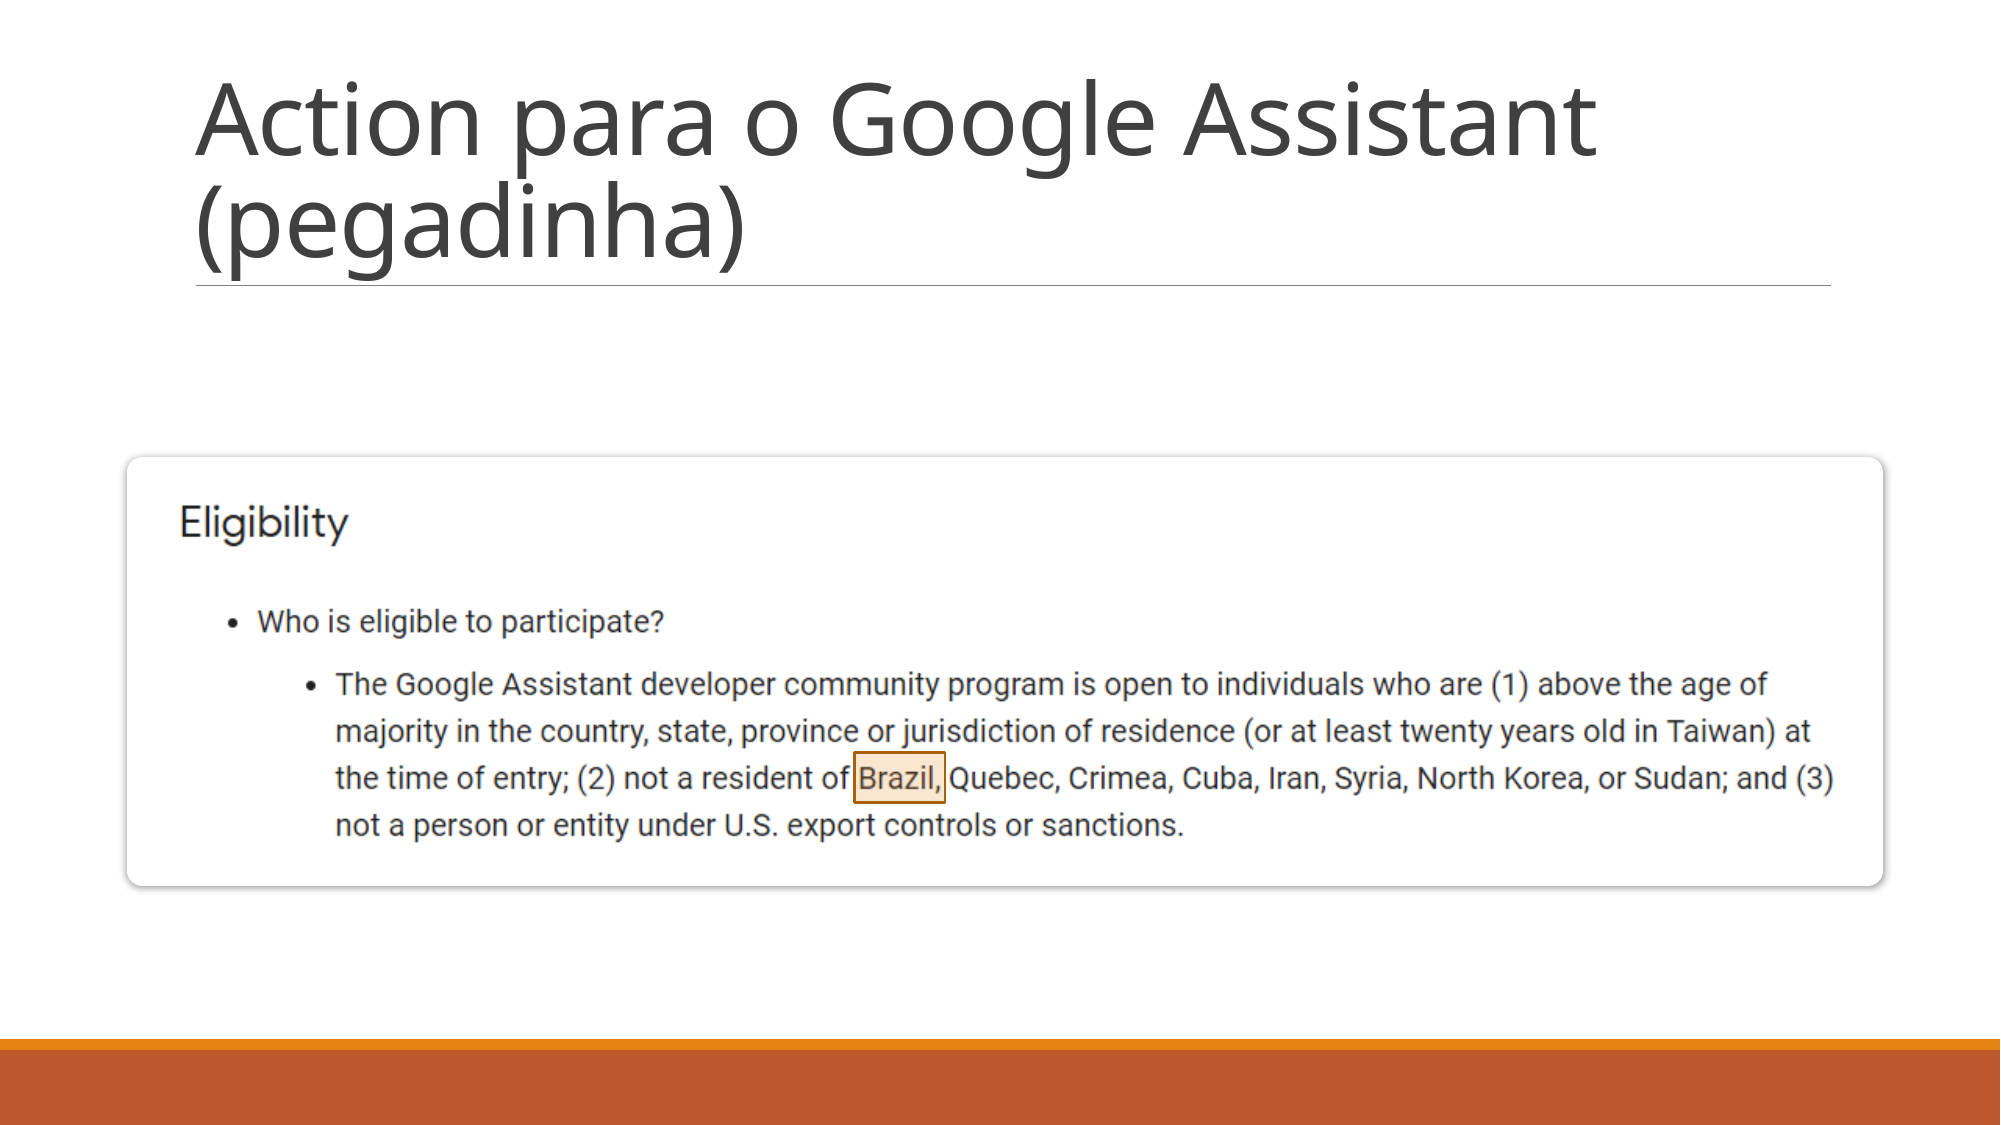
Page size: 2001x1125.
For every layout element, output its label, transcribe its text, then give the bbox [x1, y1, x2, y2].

picture [157, 487, 1853, 856]
title Action para o Google Assistant (pegadinha) [180, 47, 1830, 285]
